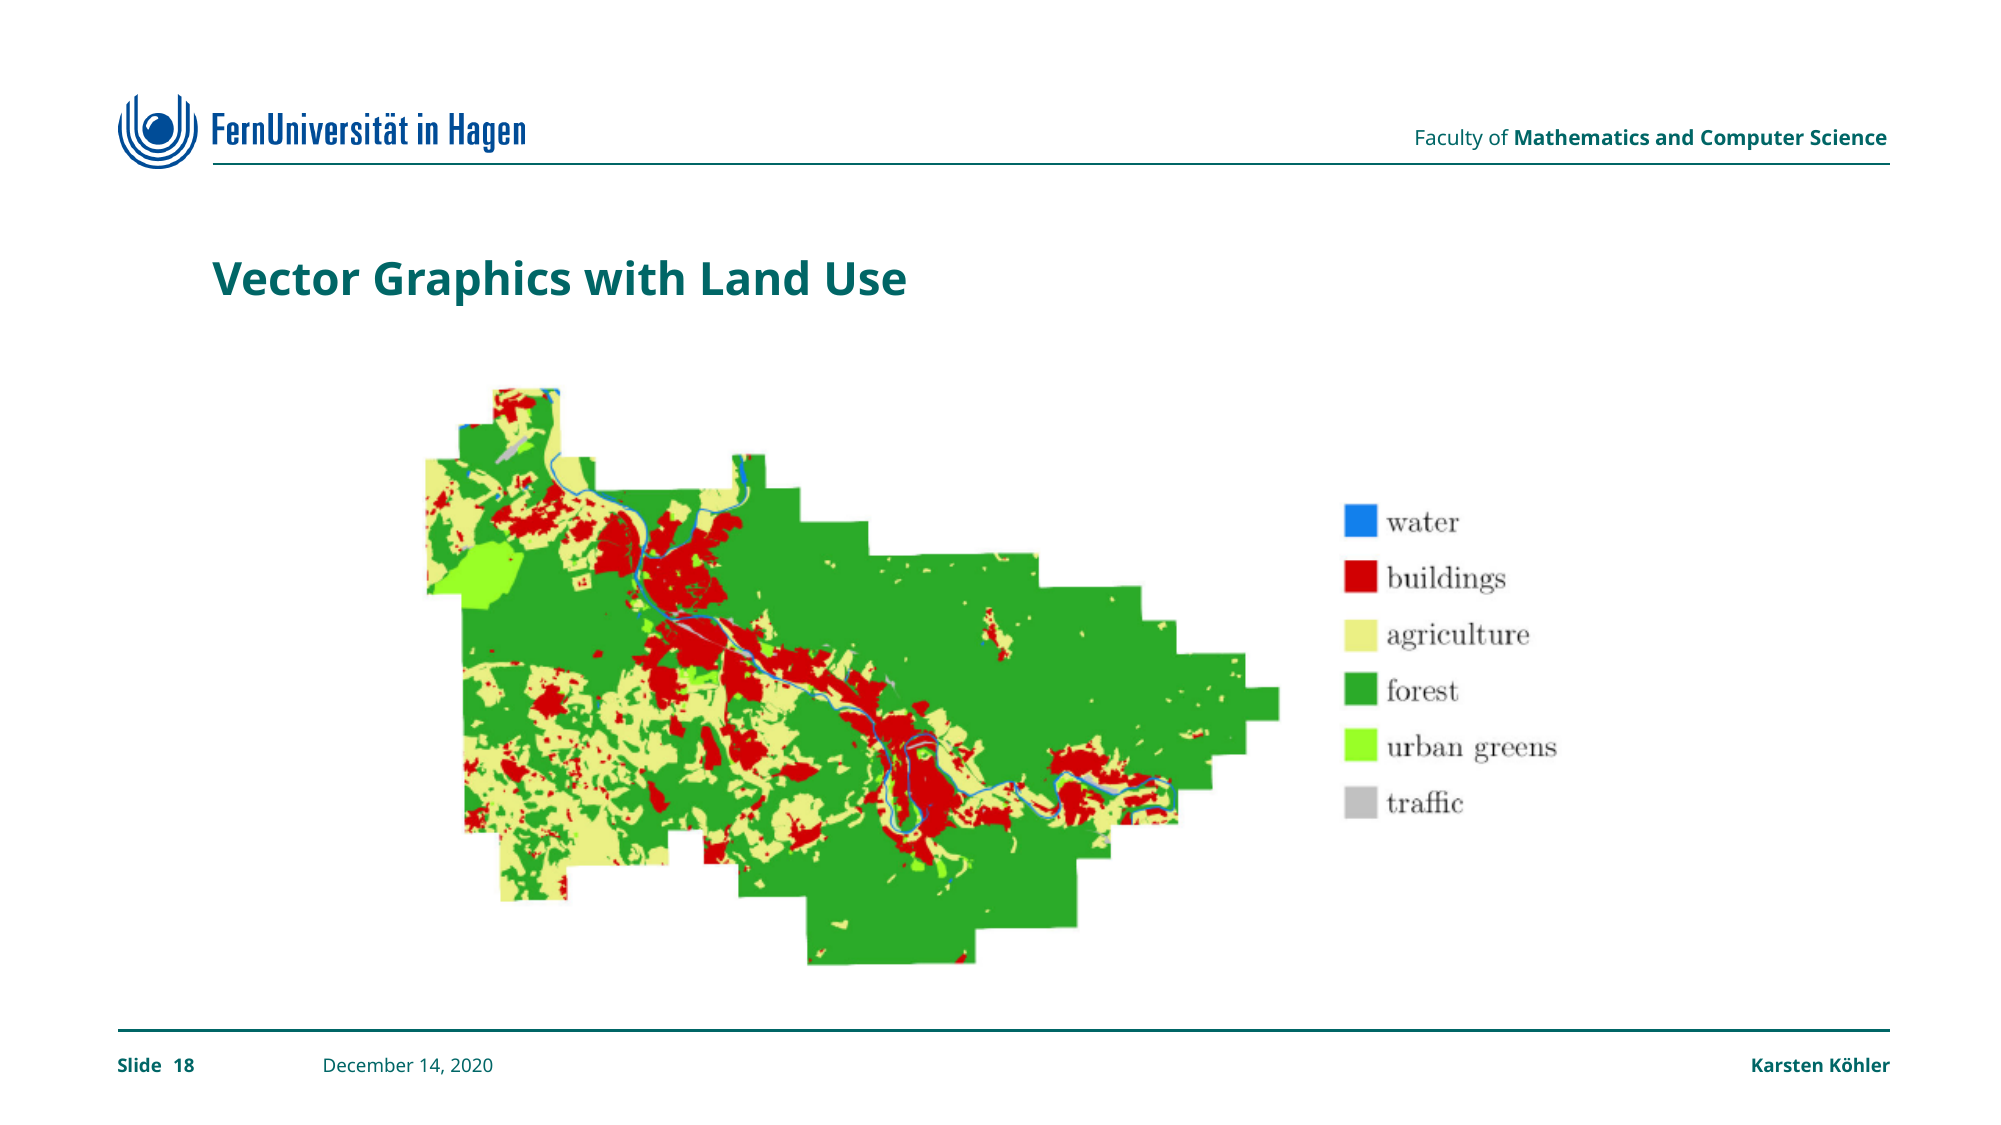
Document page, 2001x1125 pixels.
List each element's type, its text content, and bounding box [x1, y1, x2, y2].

picture [421, 368, 1579, 988]
footer Karsten Köhler [595, 1054, 1891, 1094]
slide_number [322, 1054, 528, 1094]
title Vector Graphics with Land Use [212, 249, 1890, 315]
slide_number 18 [173, 1054, 280, 1094]
picture [118, 94, 525, 169]
